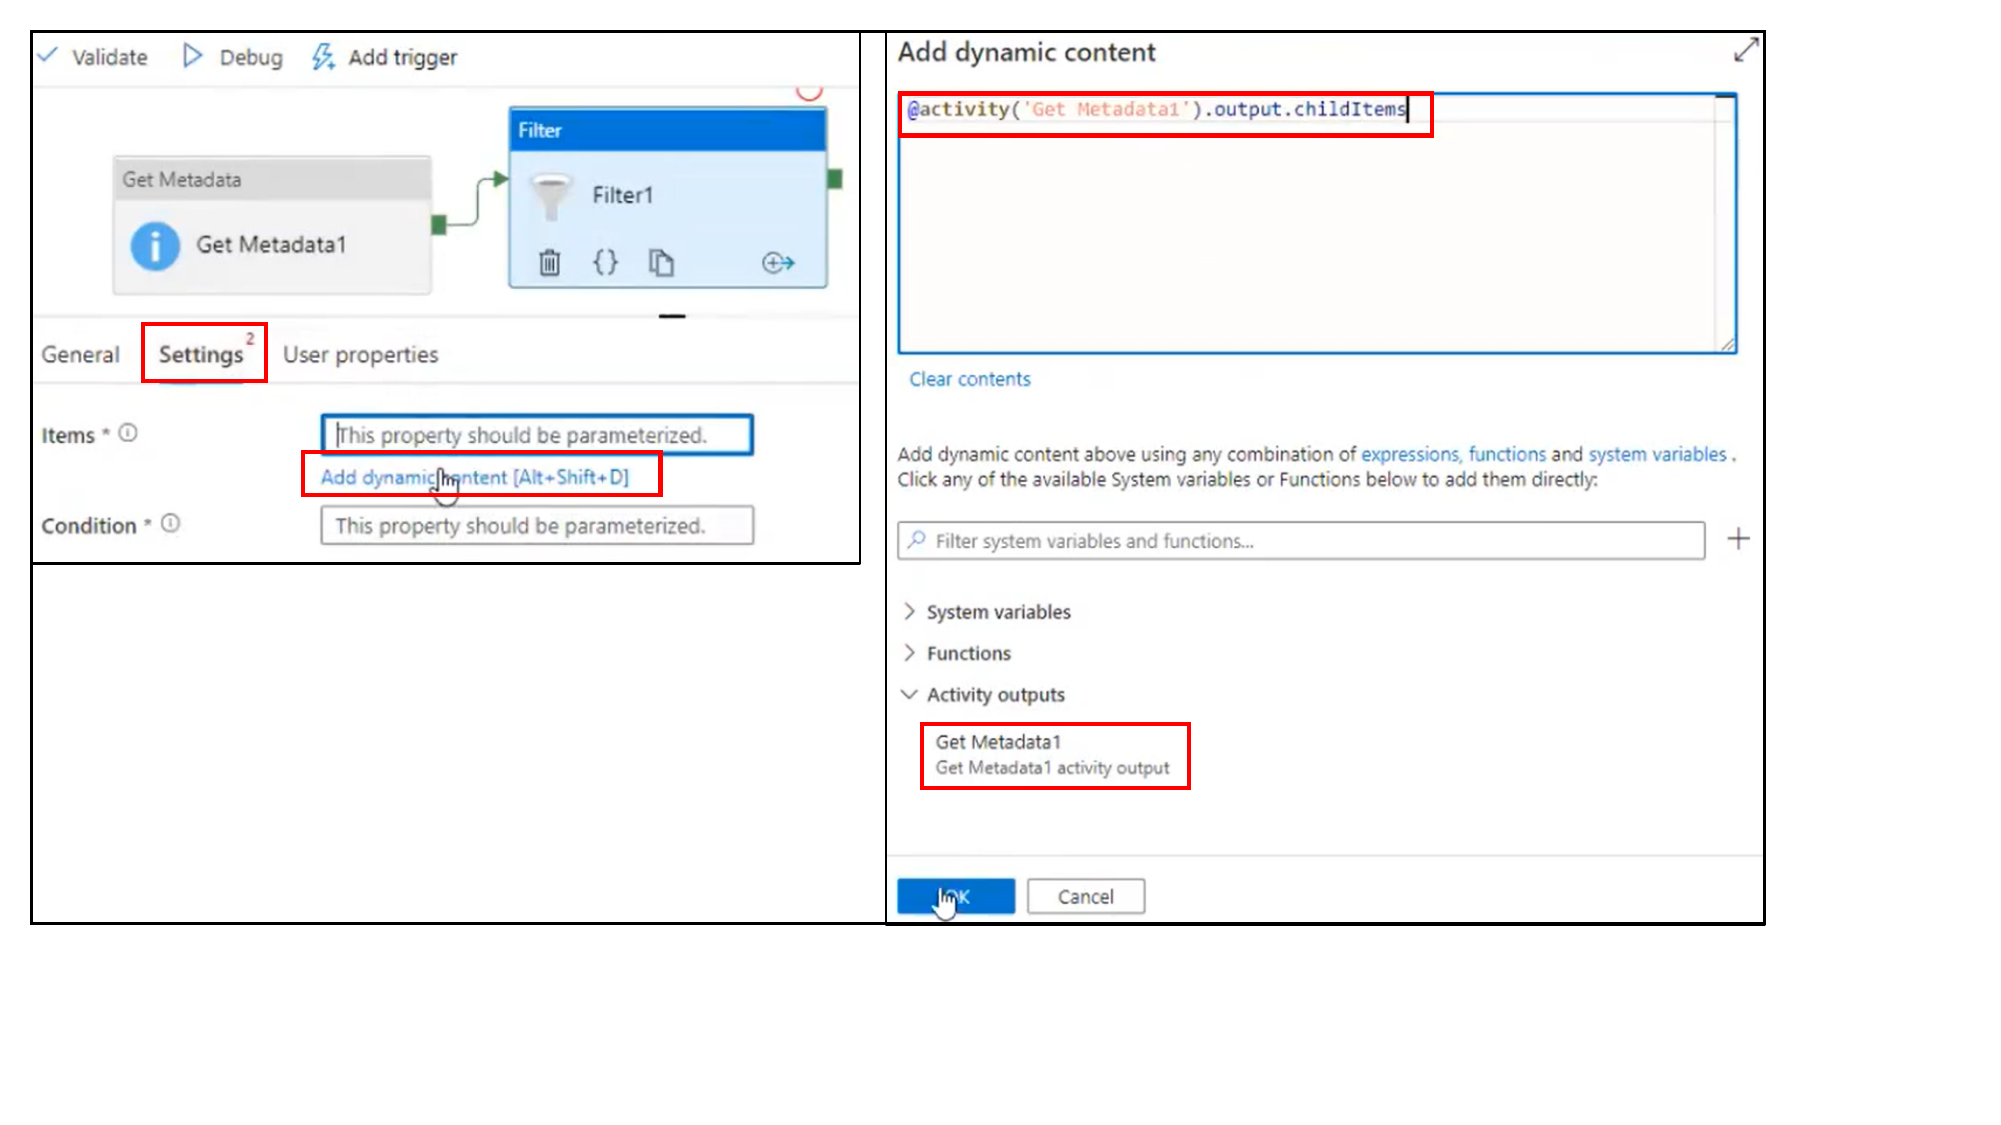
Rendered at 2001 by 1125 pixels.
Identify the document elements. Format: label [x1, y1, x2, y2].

picture [33, 33, 859, 563]
text_box [31, 31, 1766, 925]
picture [887, 33, 1764, 924]
